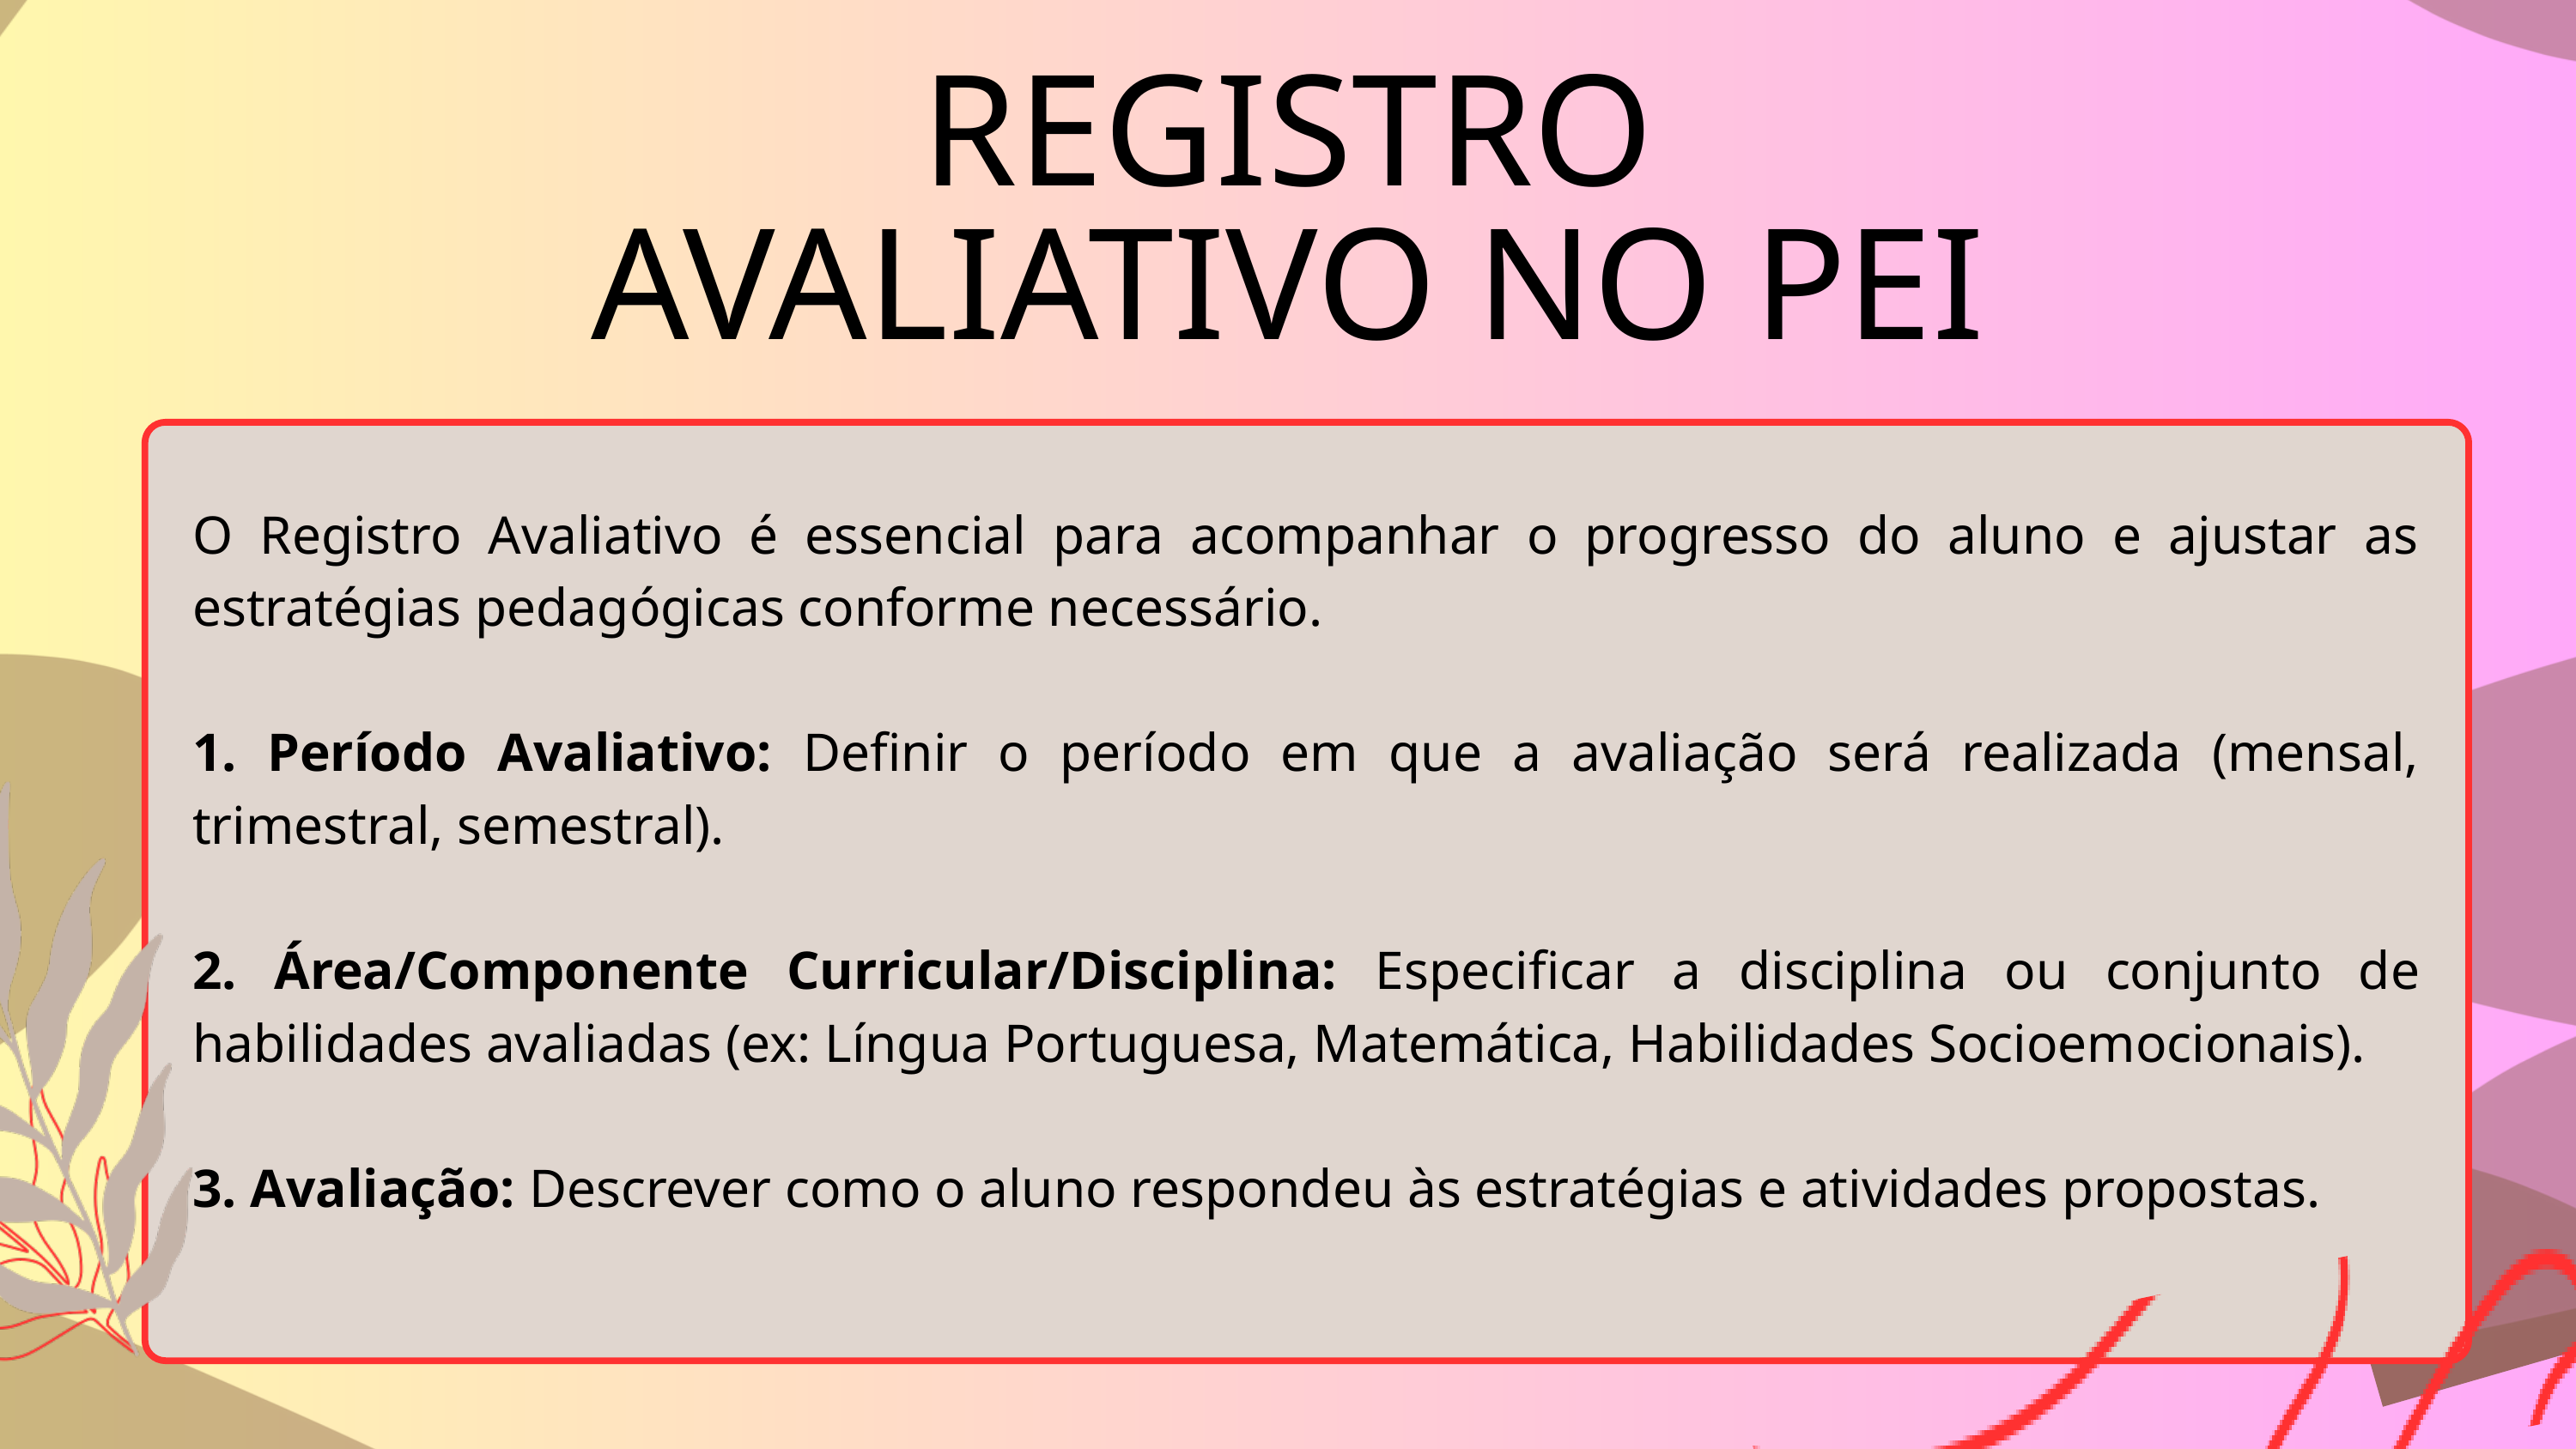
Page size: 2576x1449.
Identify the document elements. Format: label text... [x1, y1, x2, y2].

text_box REGISTRO AVALIATIVO NO PEI [534, 62, 2042, 371]
text_box [0, 1361, 545, 1449]
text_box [144, 421, 2470, 1361]
text_box [1739, 1209, 2576, 1449]
text_box [0, 0, 846, 781]
text_box [0, 781, 140, 1361]
text_box [1976, 0, 2576, 1229]
